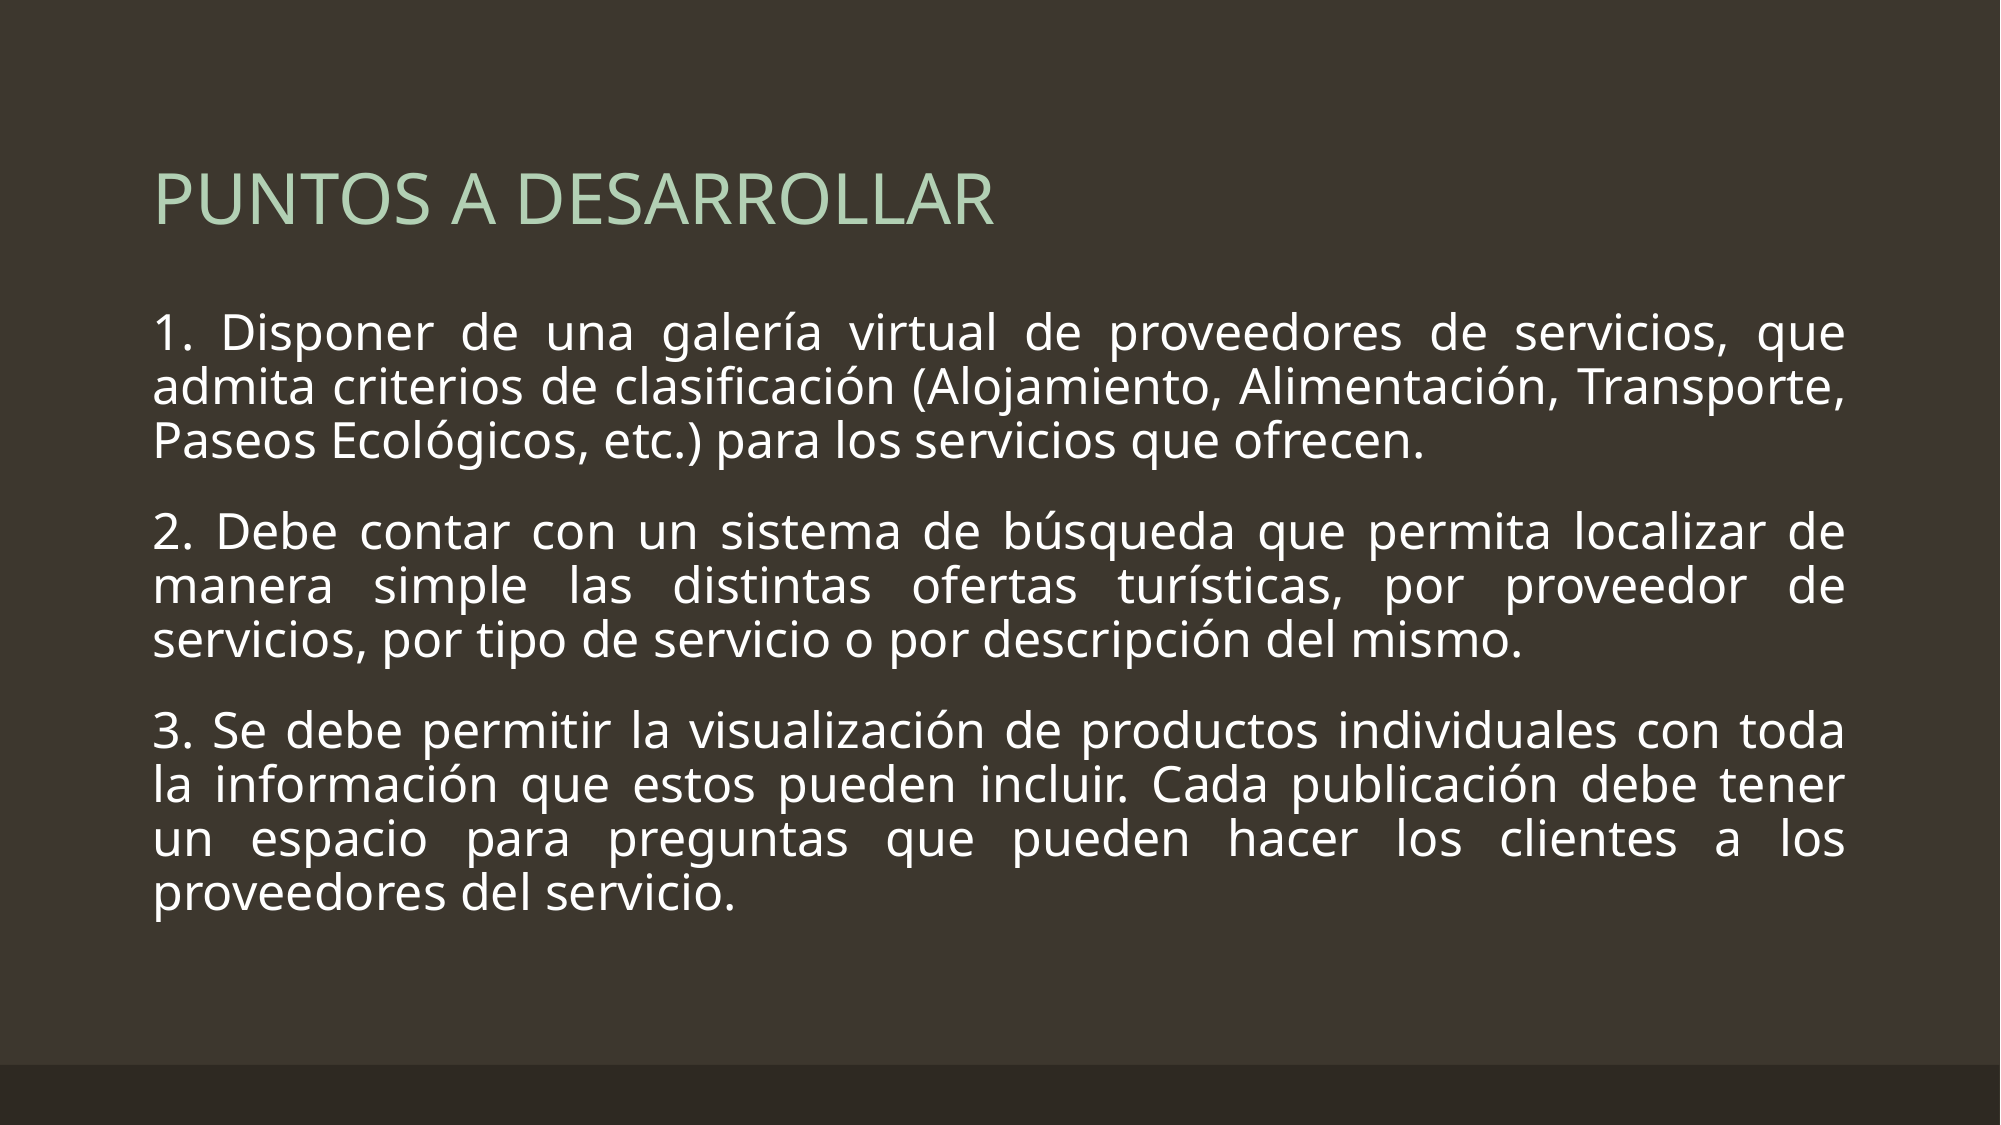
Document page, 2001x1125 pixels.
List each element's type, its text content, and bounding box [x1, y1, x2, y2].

title PUNTOS A DESARROLLAR [137, 59, 1863, 248]
list 1. Disponer de una galería virtual de proveedores de servicios, que admita criterios de clasificación (Alojamiento, Alimentación, Transporte, Paseos Ecológicos, etc.) para los servicios que ofrecen. 2. Debe contar con un sistema de búsqueda que permita localizar de manera simple las distintas ofertas turísticas, por proveedor de servicios, por tipo de servicio o por descripción del mismo. 3. Se debe permitir la visualización de productos individuales con toda la información que estos pueden incluir. Cada publicación debe tener un espacio para preguntas que pueden hacer los clientes a los proveedores del servicio. [137, 299, 1863, 1014]
